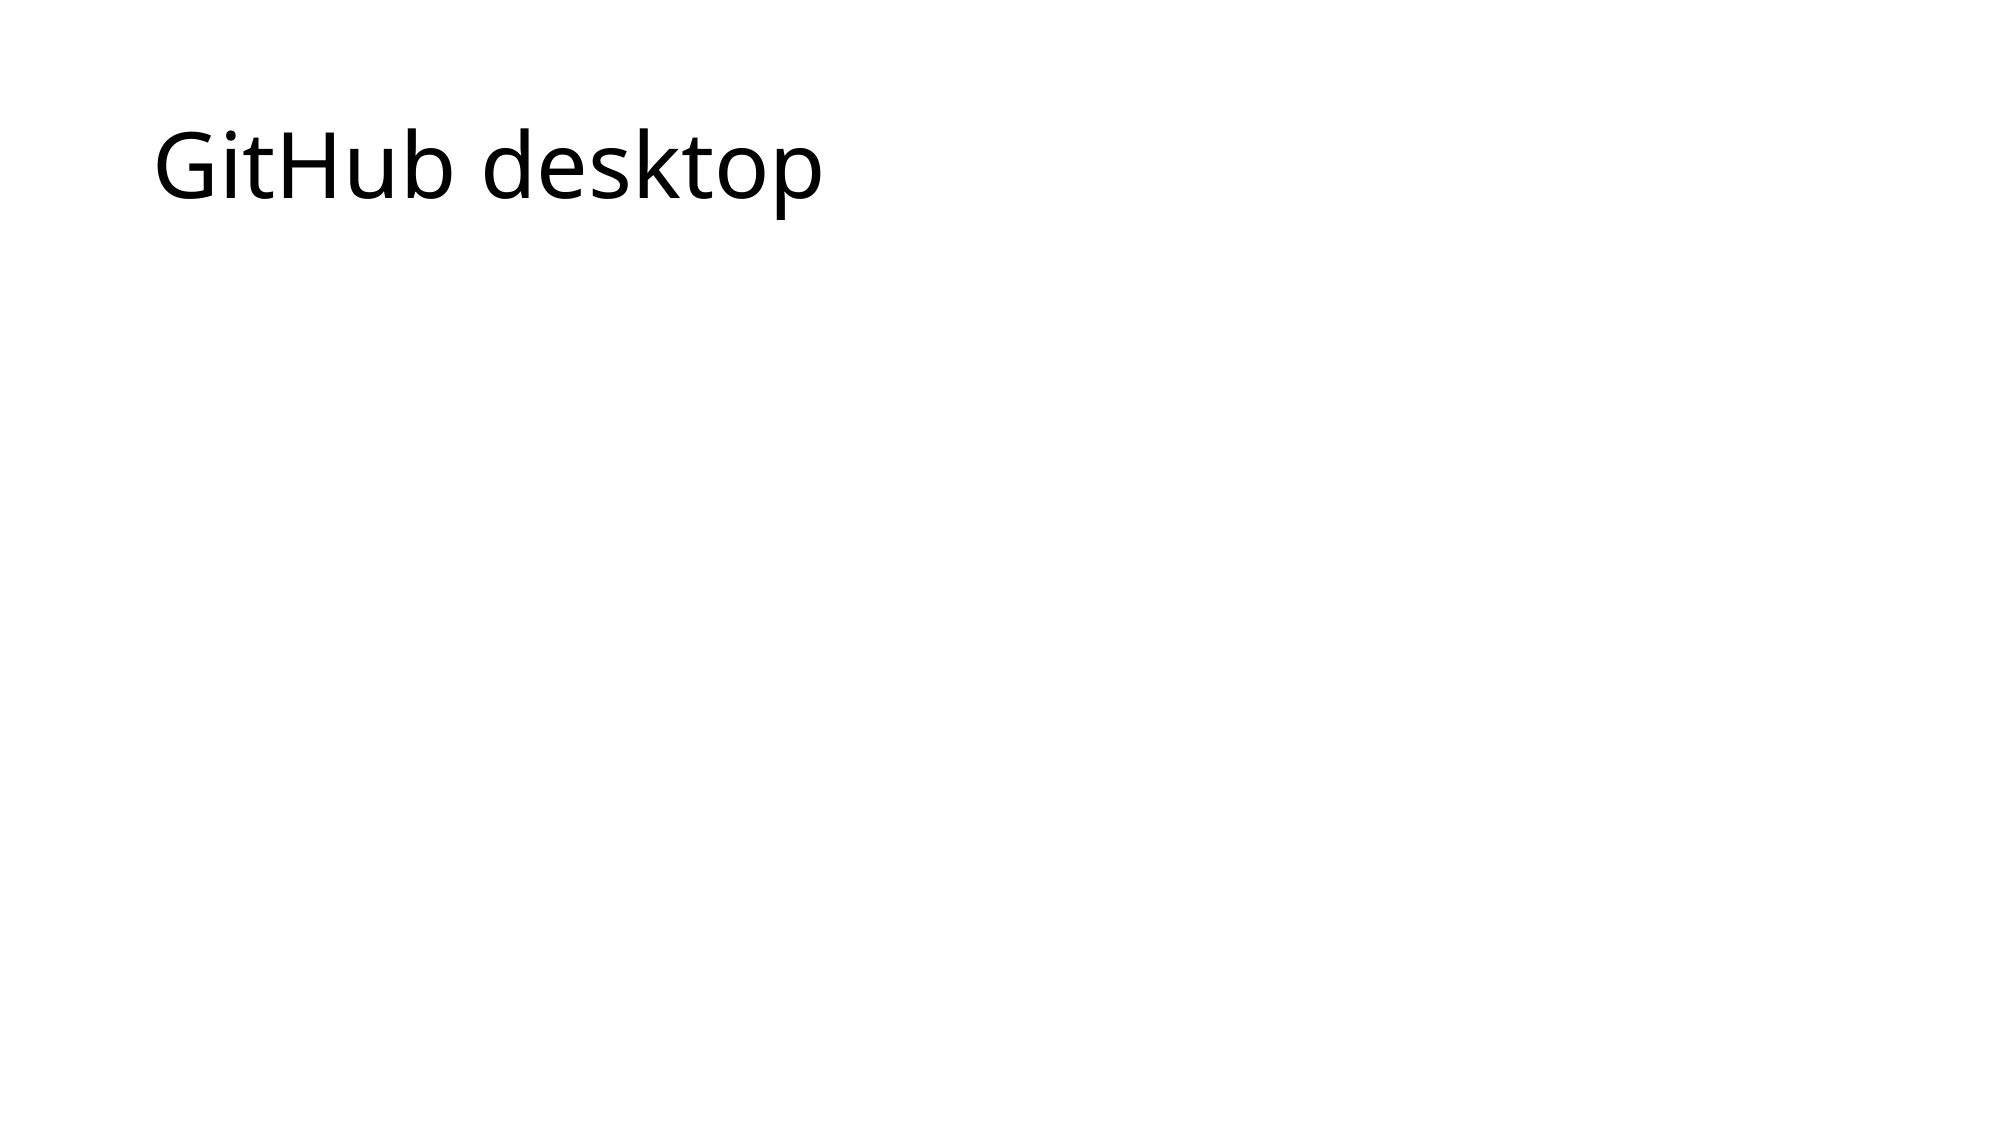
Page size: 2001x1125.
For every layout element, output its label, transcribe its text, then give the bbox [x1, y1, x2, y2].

title GitHub desktop [137, 59, 1863, 278]
